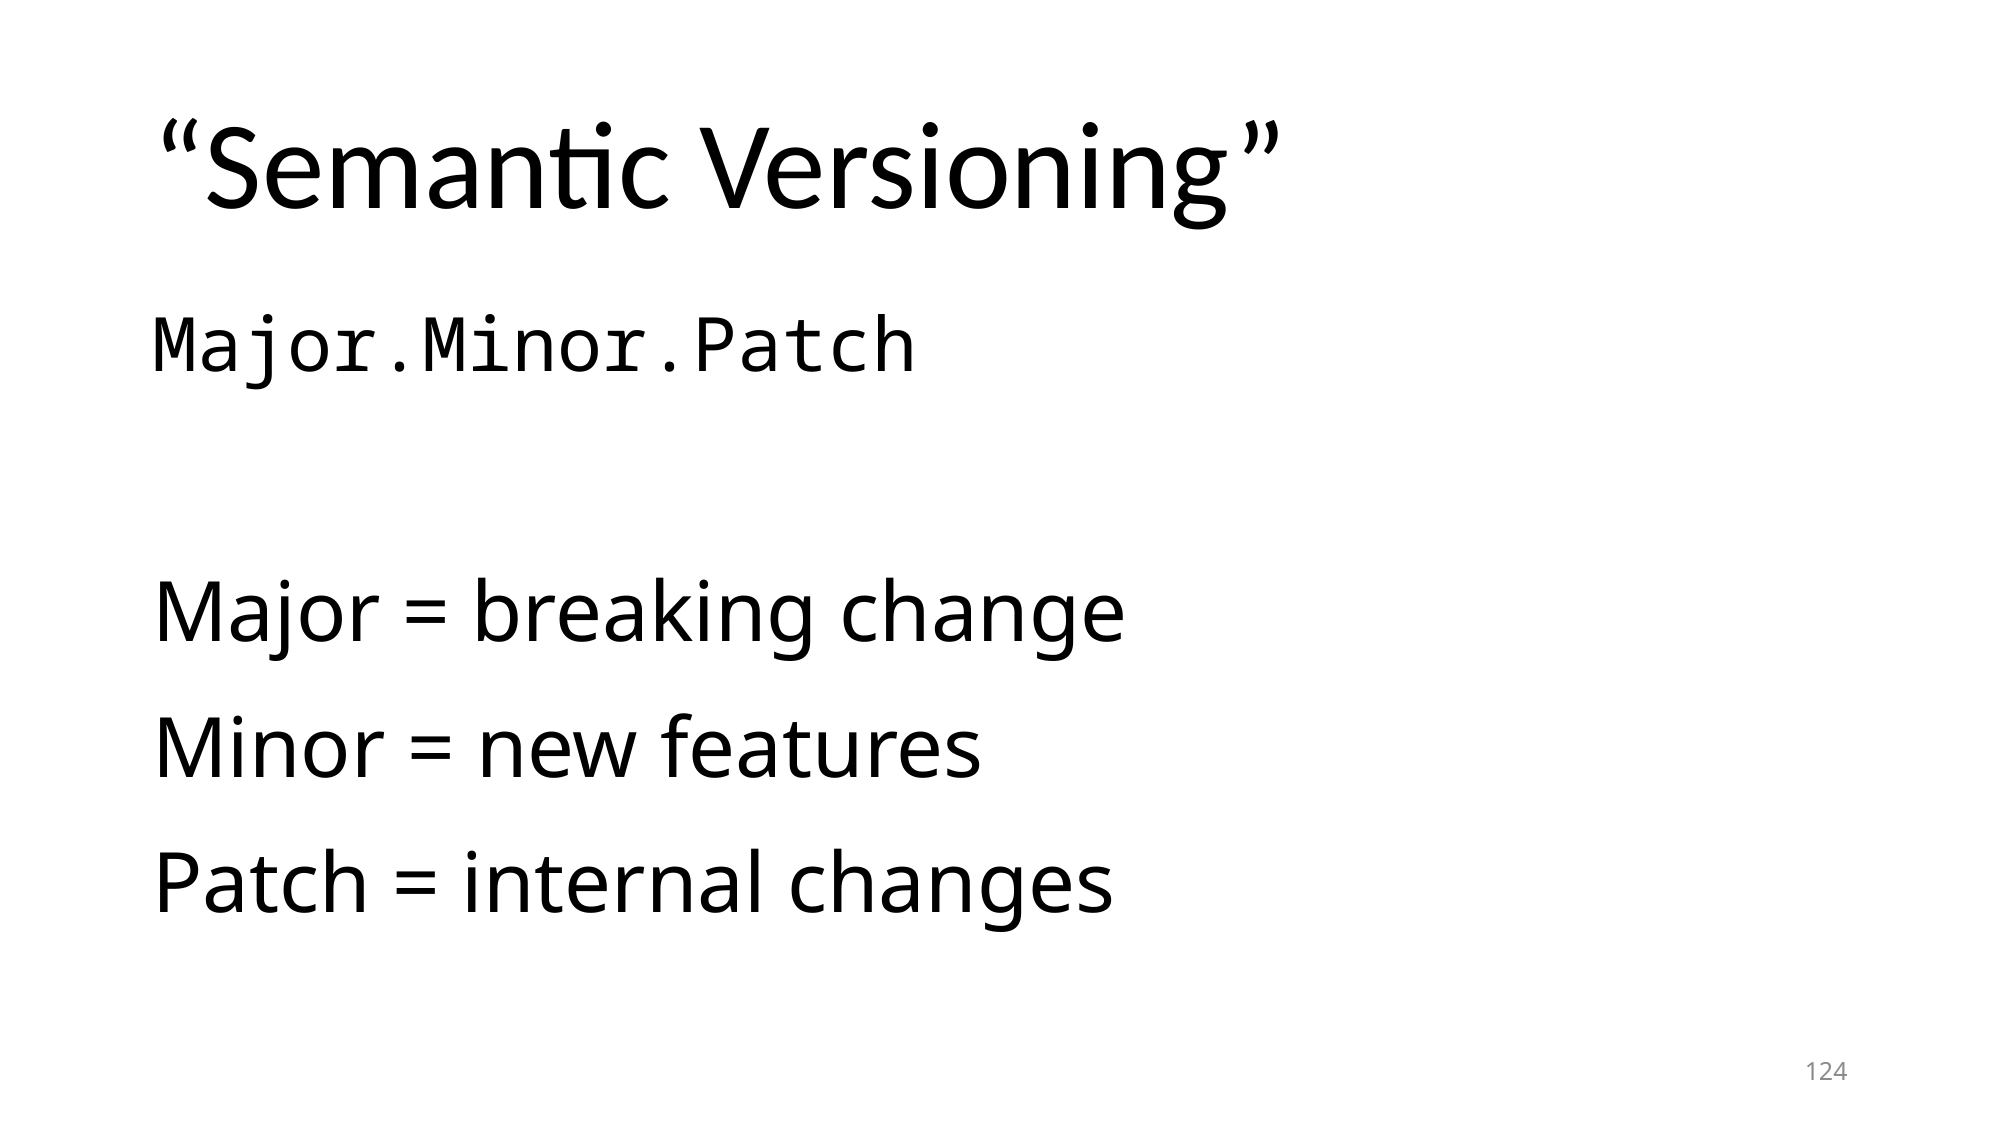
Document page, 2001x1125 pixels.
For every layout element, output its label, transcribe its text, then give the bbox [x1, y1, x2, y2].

slide_number 124 [1412, 1042, 1863, 1103]
title “Semantic Versioning” [137, 59, 1863, 278]
list Major.Minor.Patch Major = breaking change Minor = new features Patch = internal changes [137, 299, 1863, 1014]
